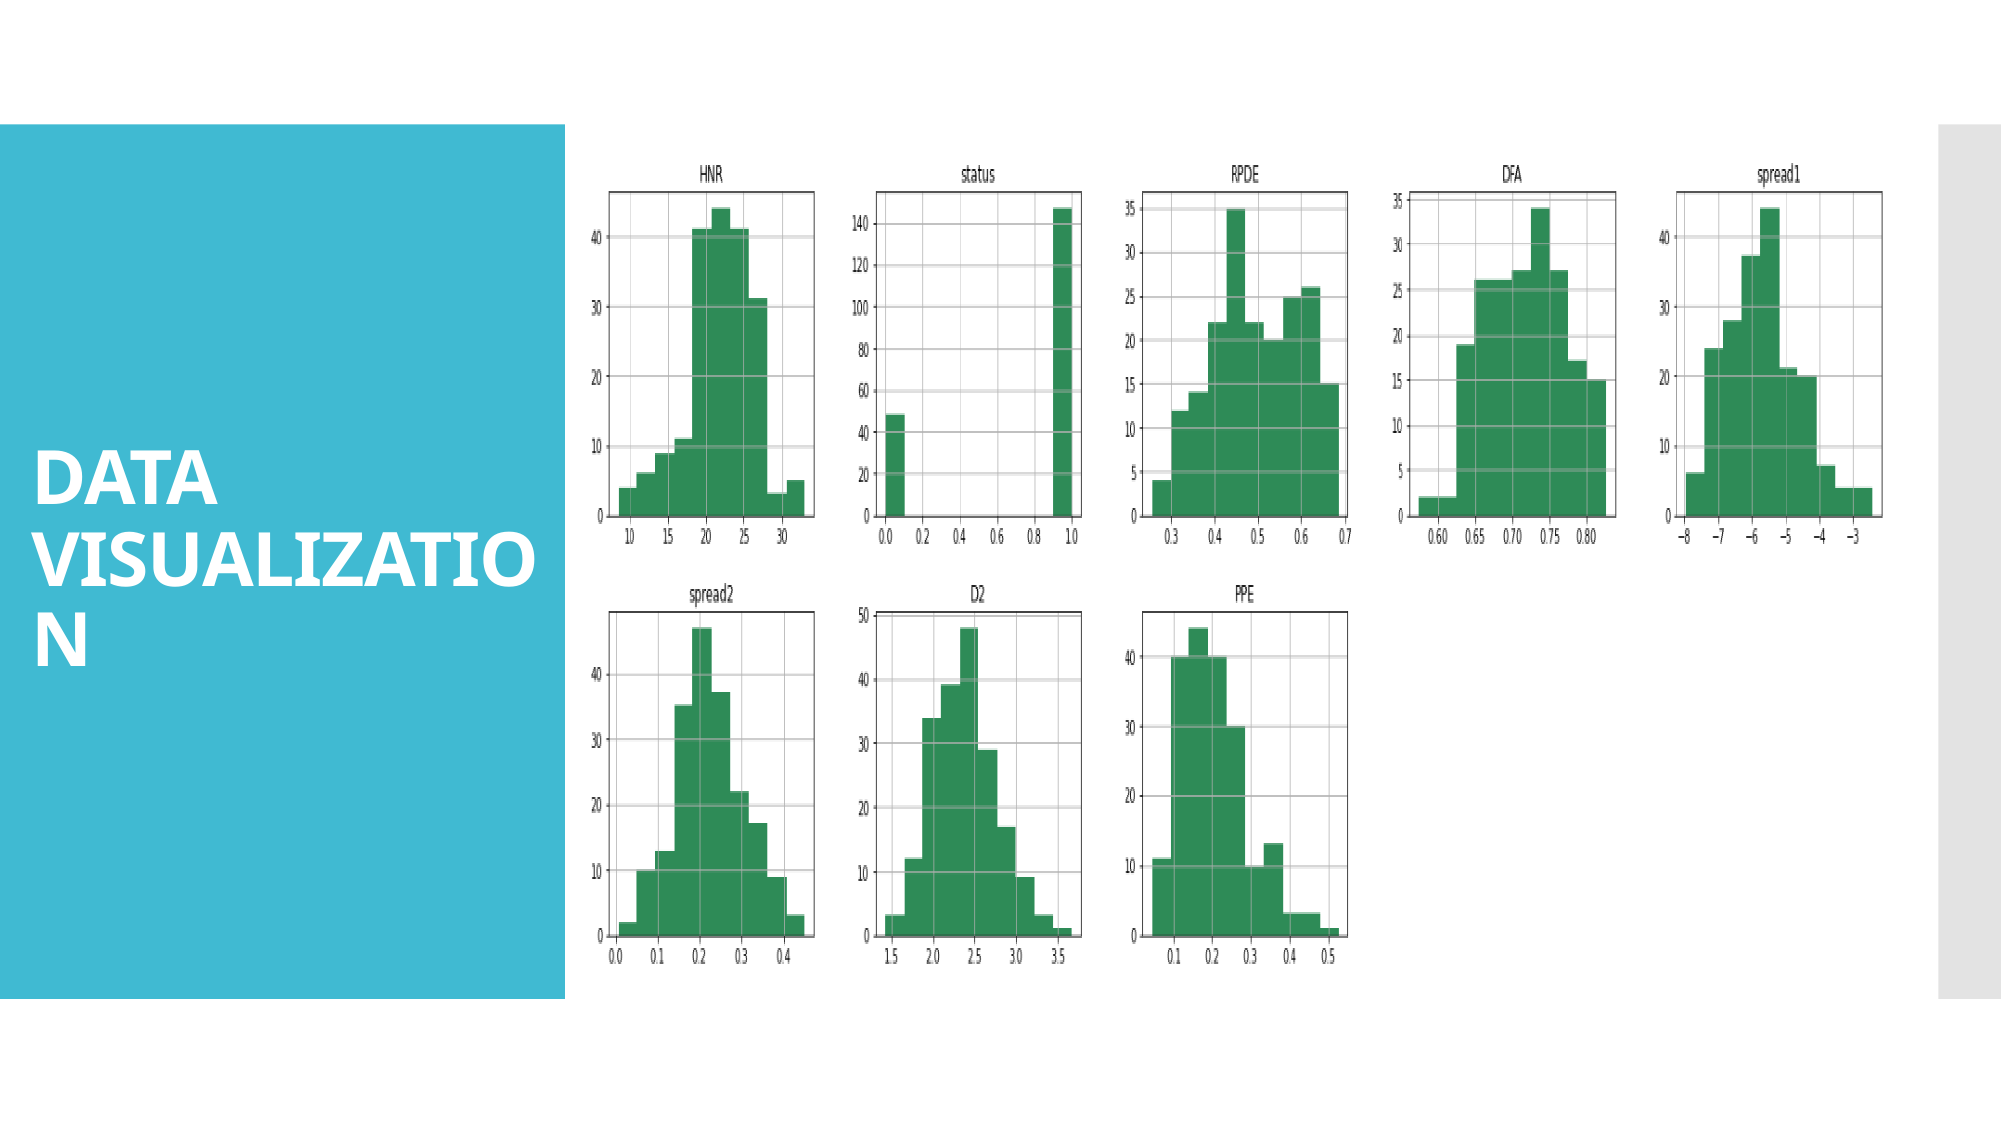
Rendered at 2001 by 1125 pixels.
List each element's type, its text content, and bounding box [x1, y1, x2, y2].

picture [574, 136, 1897, 999]
title DATA VISUALIZATION [16, 184, 574, 940]
